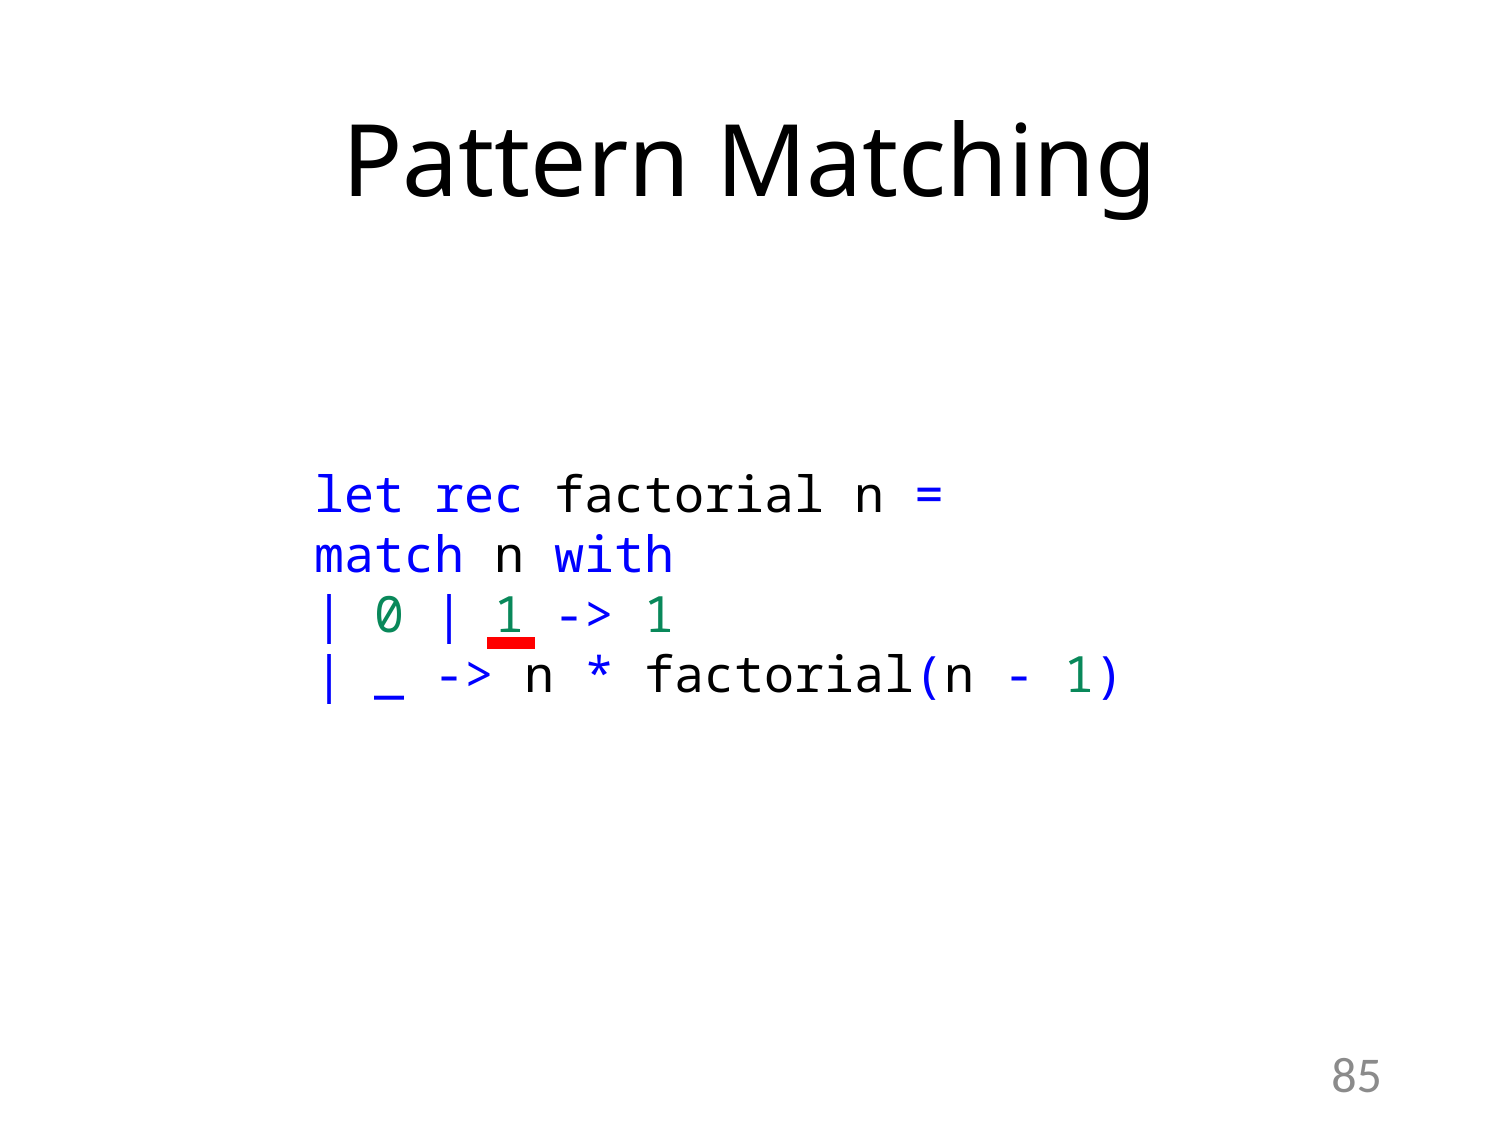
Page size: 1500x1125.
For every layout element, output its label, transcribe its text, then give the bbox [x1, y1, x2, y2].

text_box Pattern Matching [327, 88, 1173, 224]
text_box let rec factorial n = match n with | 0 | 1 -> 1 | _ -> n * factorial(n - 1) [299, 454, 1201, 710]
slide_number 85 [1059, 1042, 1397, 1103]
